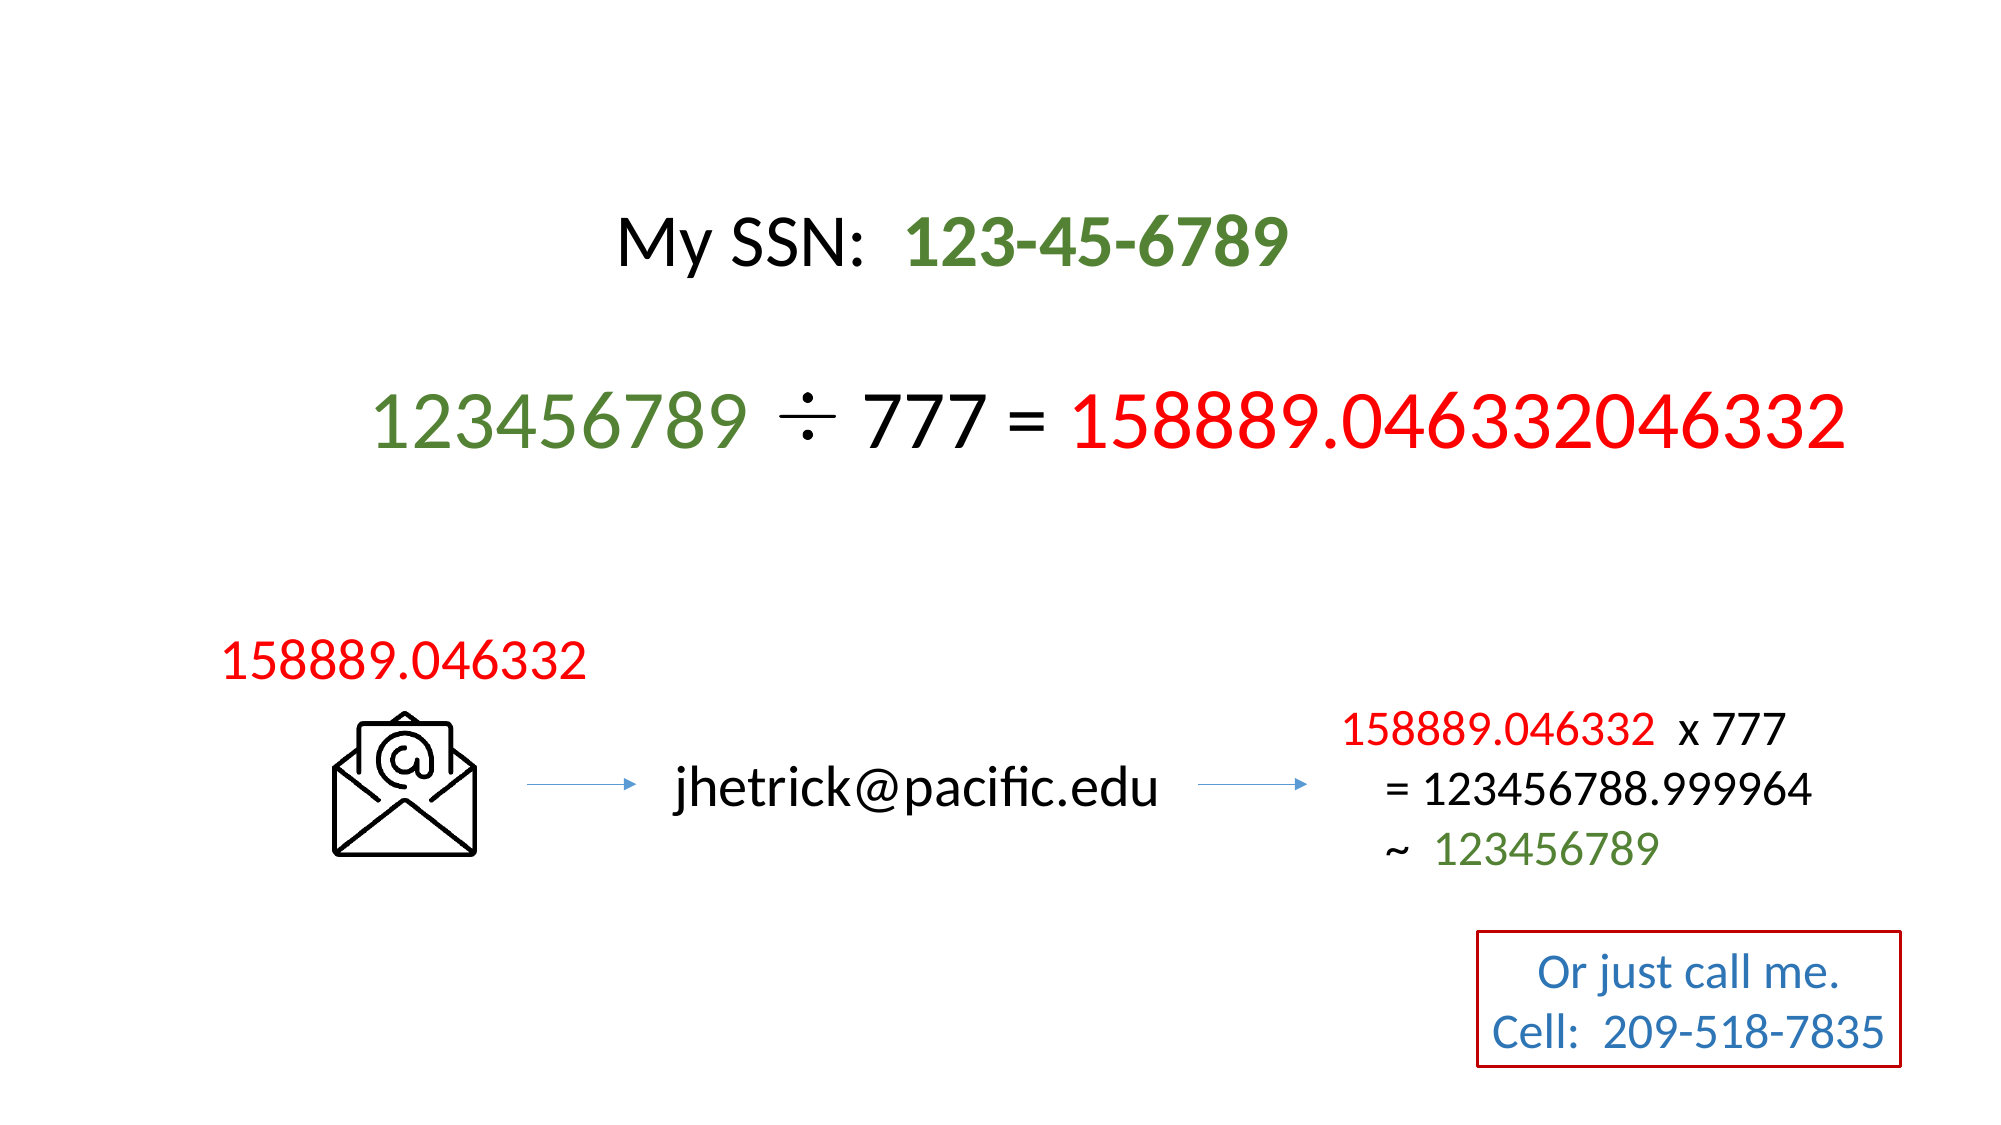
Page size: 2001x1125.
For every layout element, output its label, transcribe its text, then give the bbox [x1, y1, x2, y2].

picture [779, 392, 836, 440]
text_box 158889.046332 x 777 = 123456788.999964 ~ 123456789‬‬ [1325, 688, 1904, 943]
text_box jhetrick@pacific.edu [659, 741, 1176, 826]
text_box Or just call me. Cell: 209-518-7835 [1477, 931, 1901, 1067]
text_box 158889.046332 [205, 613, 604, 699]
text_box My SSN: 123-45-6789 [600, 183, 1323, 289]
picture [332, 711, 477, 857]
text_box 123456789 777 = 158889.046332046332 [354, 358, 1864, 473]
